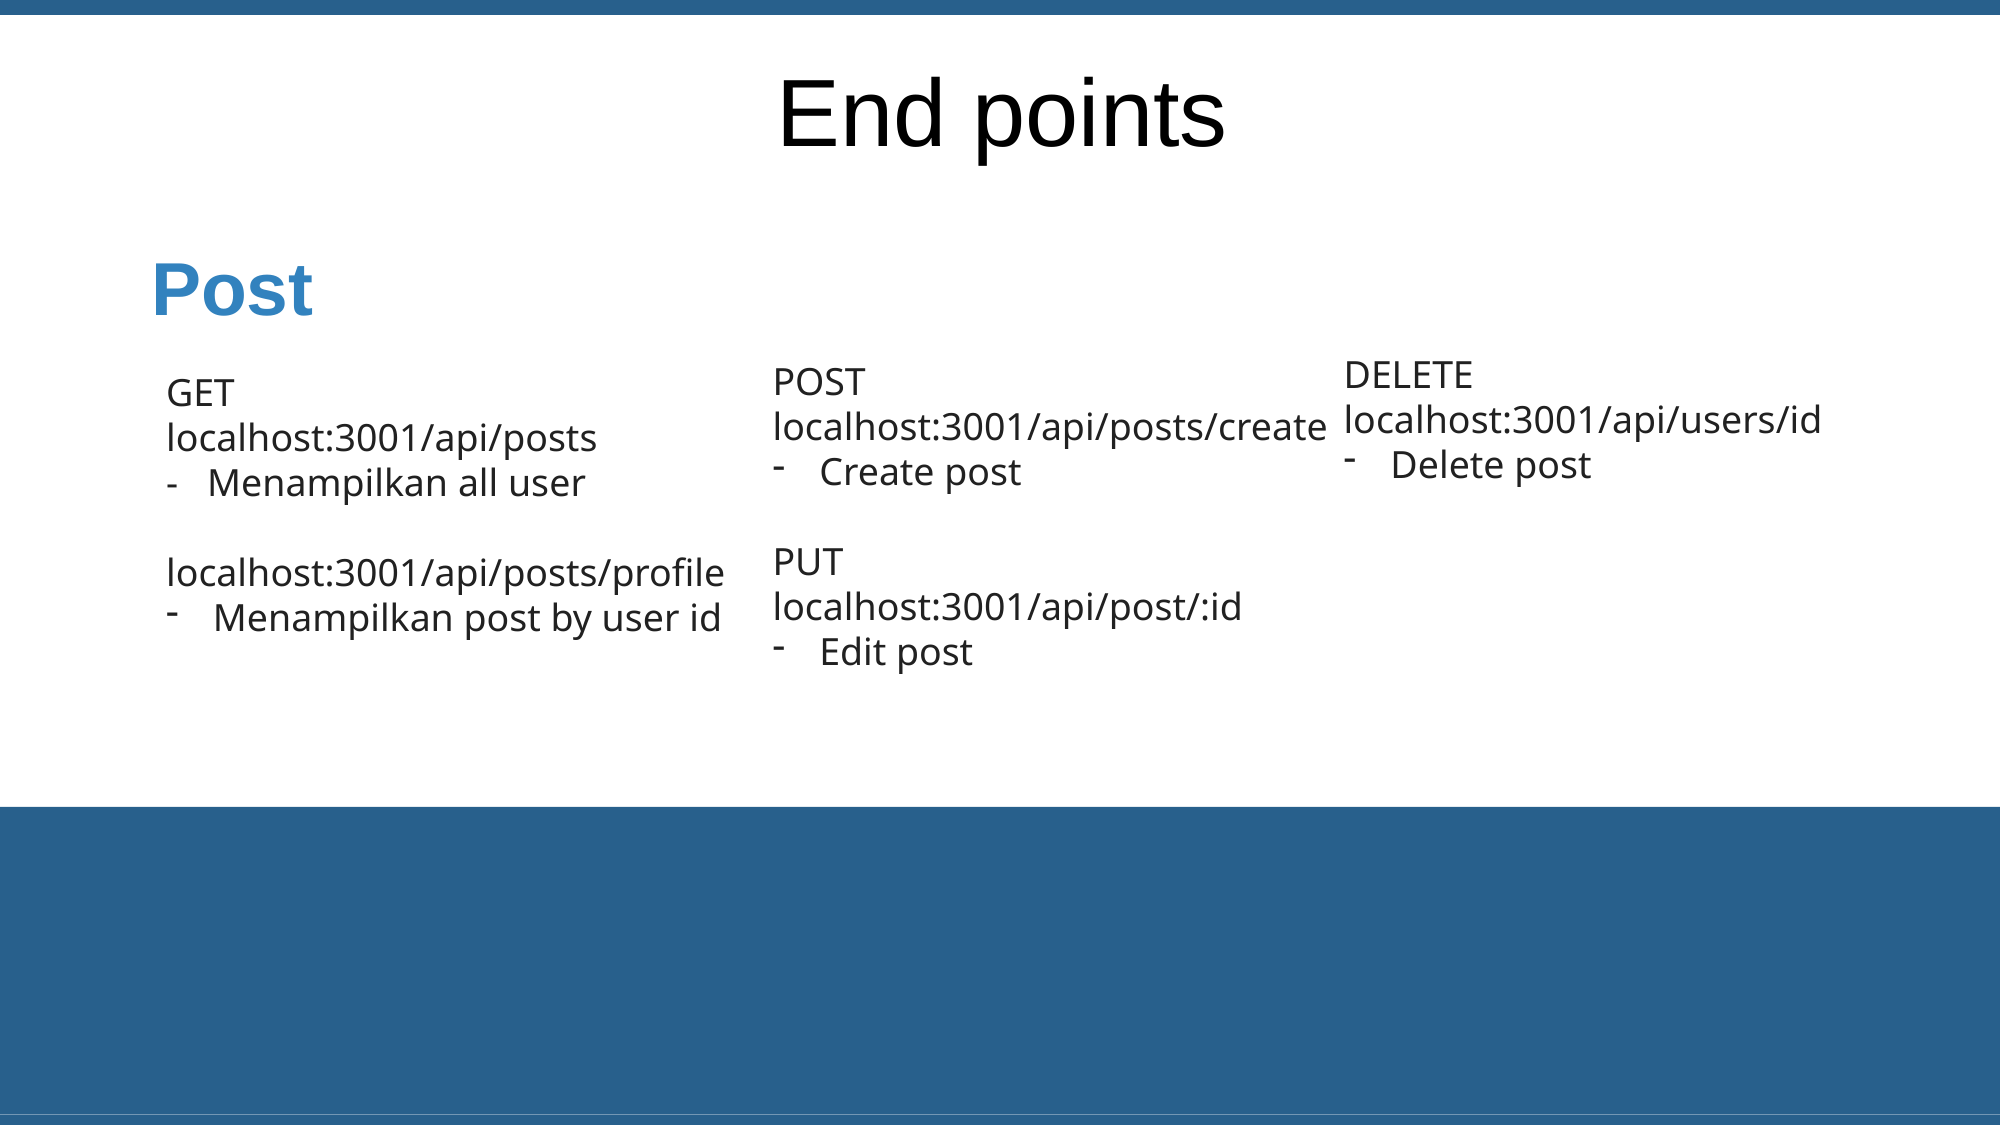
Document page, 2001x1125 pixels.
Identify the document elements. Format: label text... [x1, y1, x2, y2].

text_box [0, 806, 2000, 1115]
text_box GET localhost:3001/api/posts - Menampilkan all user localhost:3001/api/posts/profile Menampilkan post by user id [151, 361, 1030, 872]
text_box Post [136, 233, 1030, 338]
text_box POST localhost:3001/api/posts/create Create post PUT localhost:3001/api/post/:id Edit post [757, 350, 1515, 726]
text_box DELETE localhost:3001/api/users/id Delete post [1328, 298, 2000, 628]
list End points [53, 55, 1952, 175]
